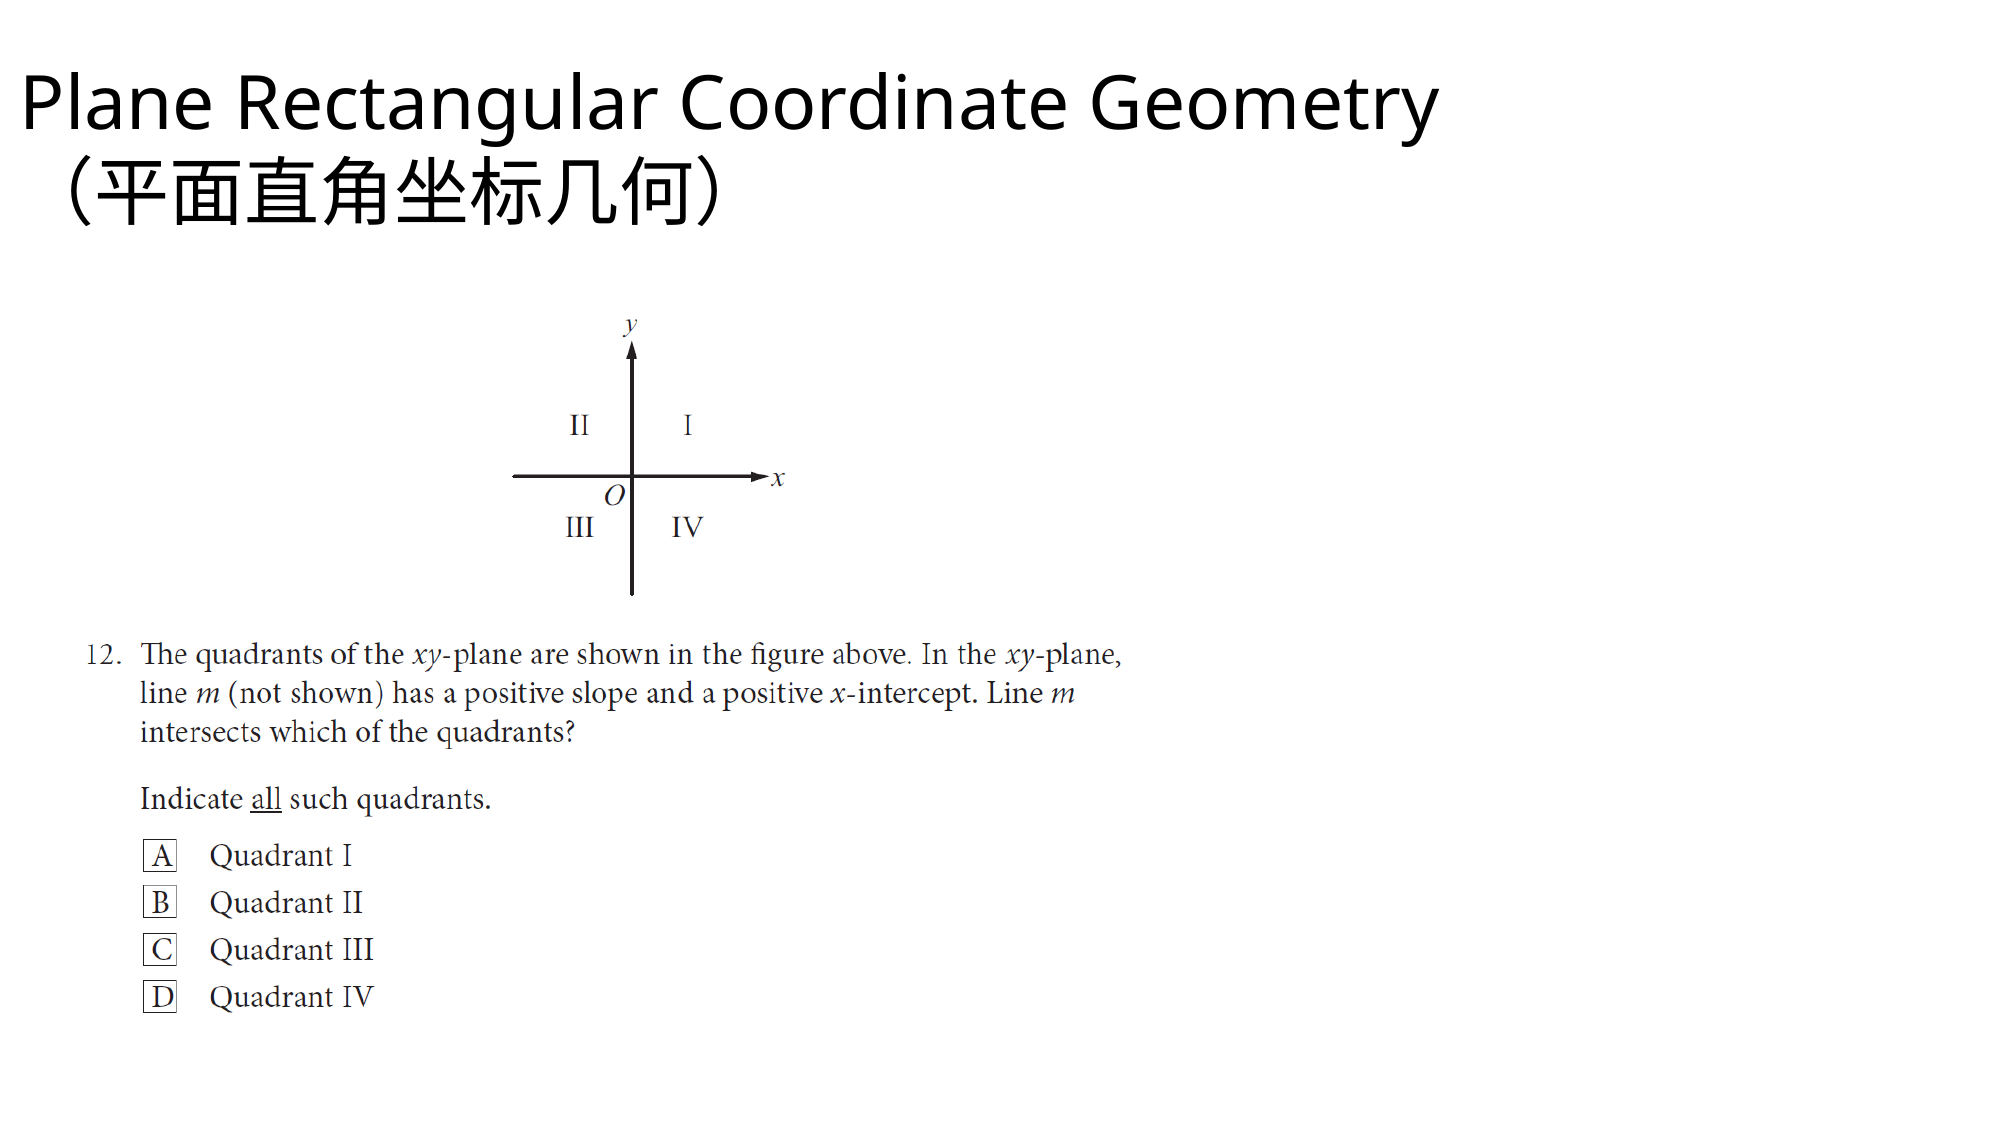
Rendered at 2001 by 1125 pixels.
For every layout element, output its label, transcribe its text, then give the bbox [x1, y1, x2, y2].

text_box Plane Rectangular Coordinate Geometry （平面直角坐标几何） [4, 47, 1456, 242]
picture [40, 304, 1148, 1039]
